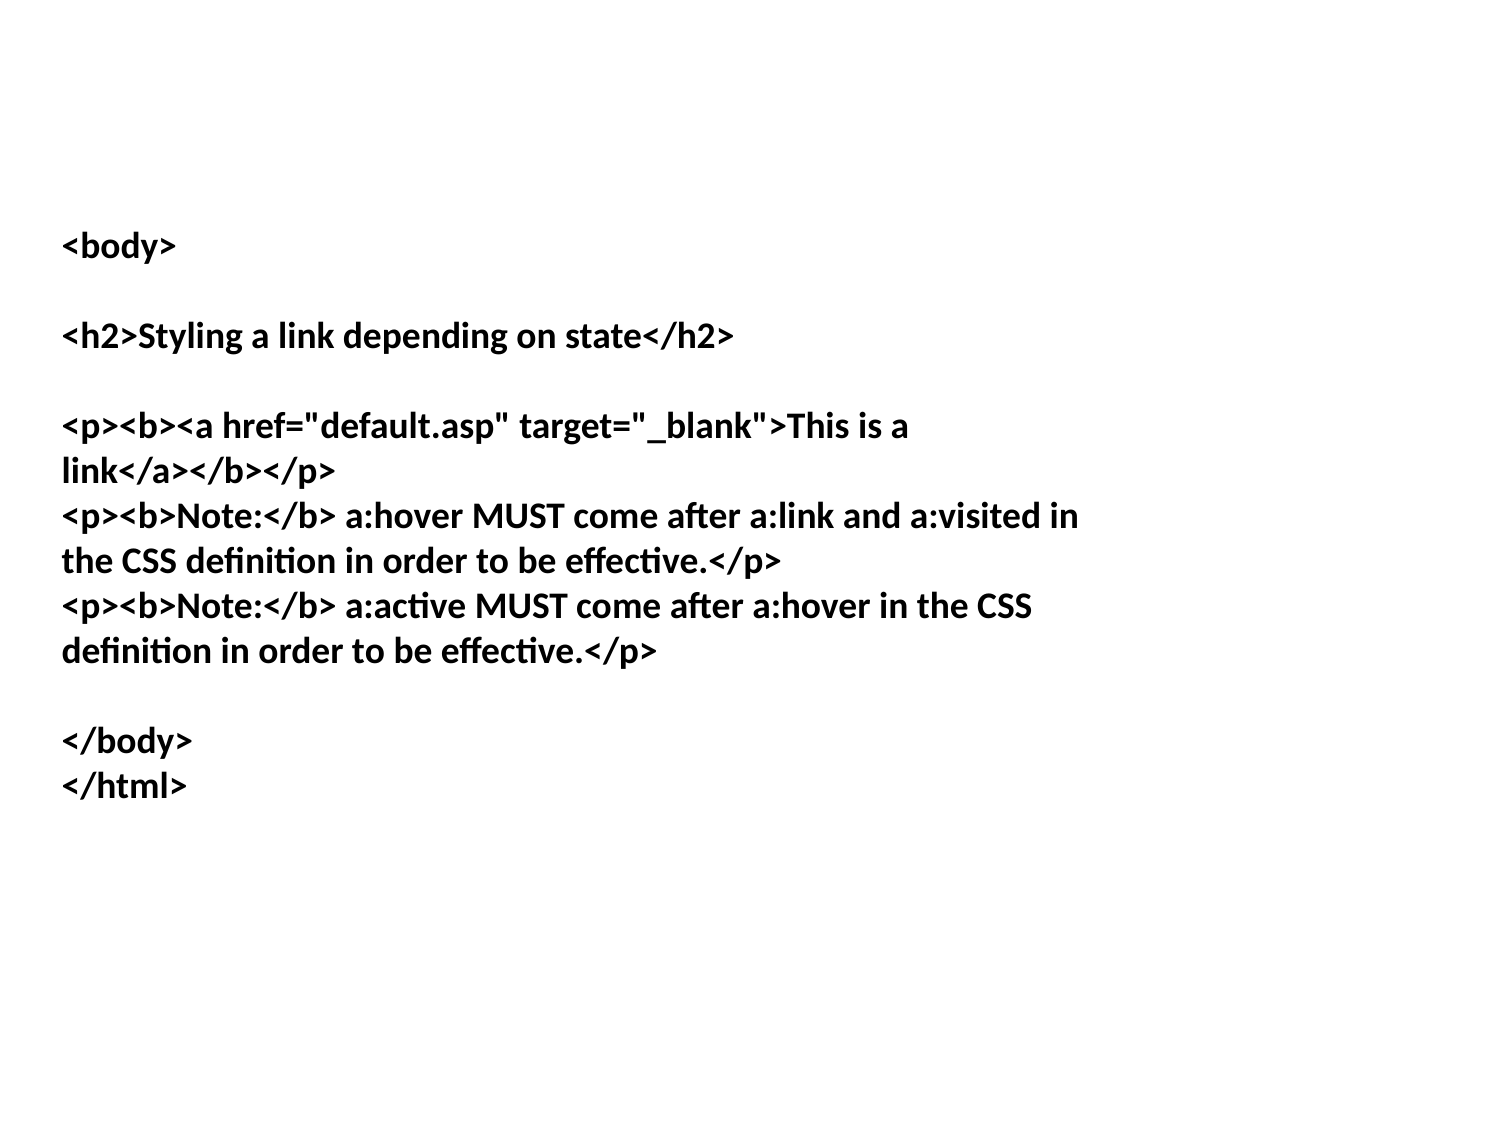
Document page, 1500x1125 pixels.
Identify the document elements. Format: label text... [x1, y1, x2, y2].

text_box <body> <h2>Styling a link depending on state</h2> <p><b><a href="default.asp" target="_blank">This is a link</a></b></p> <p><b>Note:</b> a:hover MUST come after a:link and a:visited in the CSS definition in order to be effective.</p> <p><b>Note:</b> a:active MUST come after a:hover in the CSS definition in order to be effective.</p> </body> </html> [46, 214, 1125, 814]
